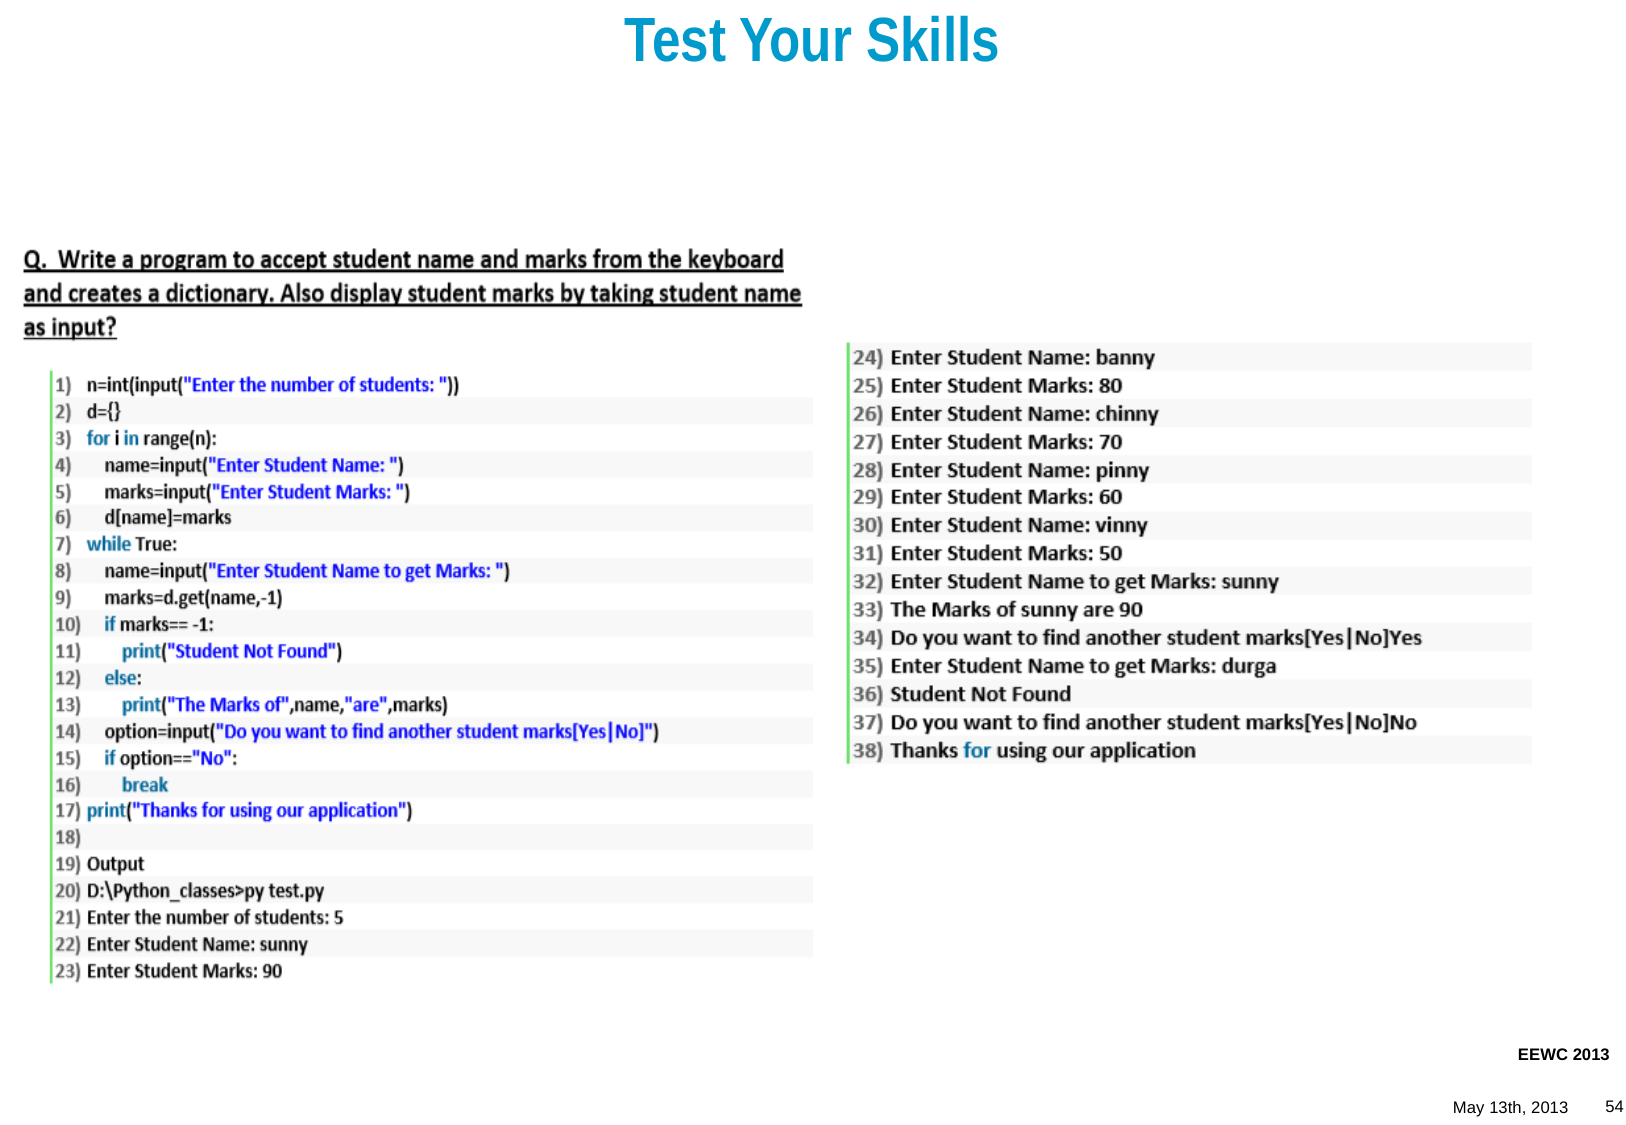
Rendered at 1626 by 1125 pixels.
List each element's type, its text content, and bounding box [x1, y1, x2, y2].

footer EEWC 2013 [1062, 1046, 1616, 1065]
title Test Your Skills [0, 0, 1625, 195]
picture [835, 335, 1532, 800]
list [0, 219, 813, 988]
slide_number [1373, 1094, 1569, 1122]
slide_number 54 [1580, 1098, 1625, 1117]
